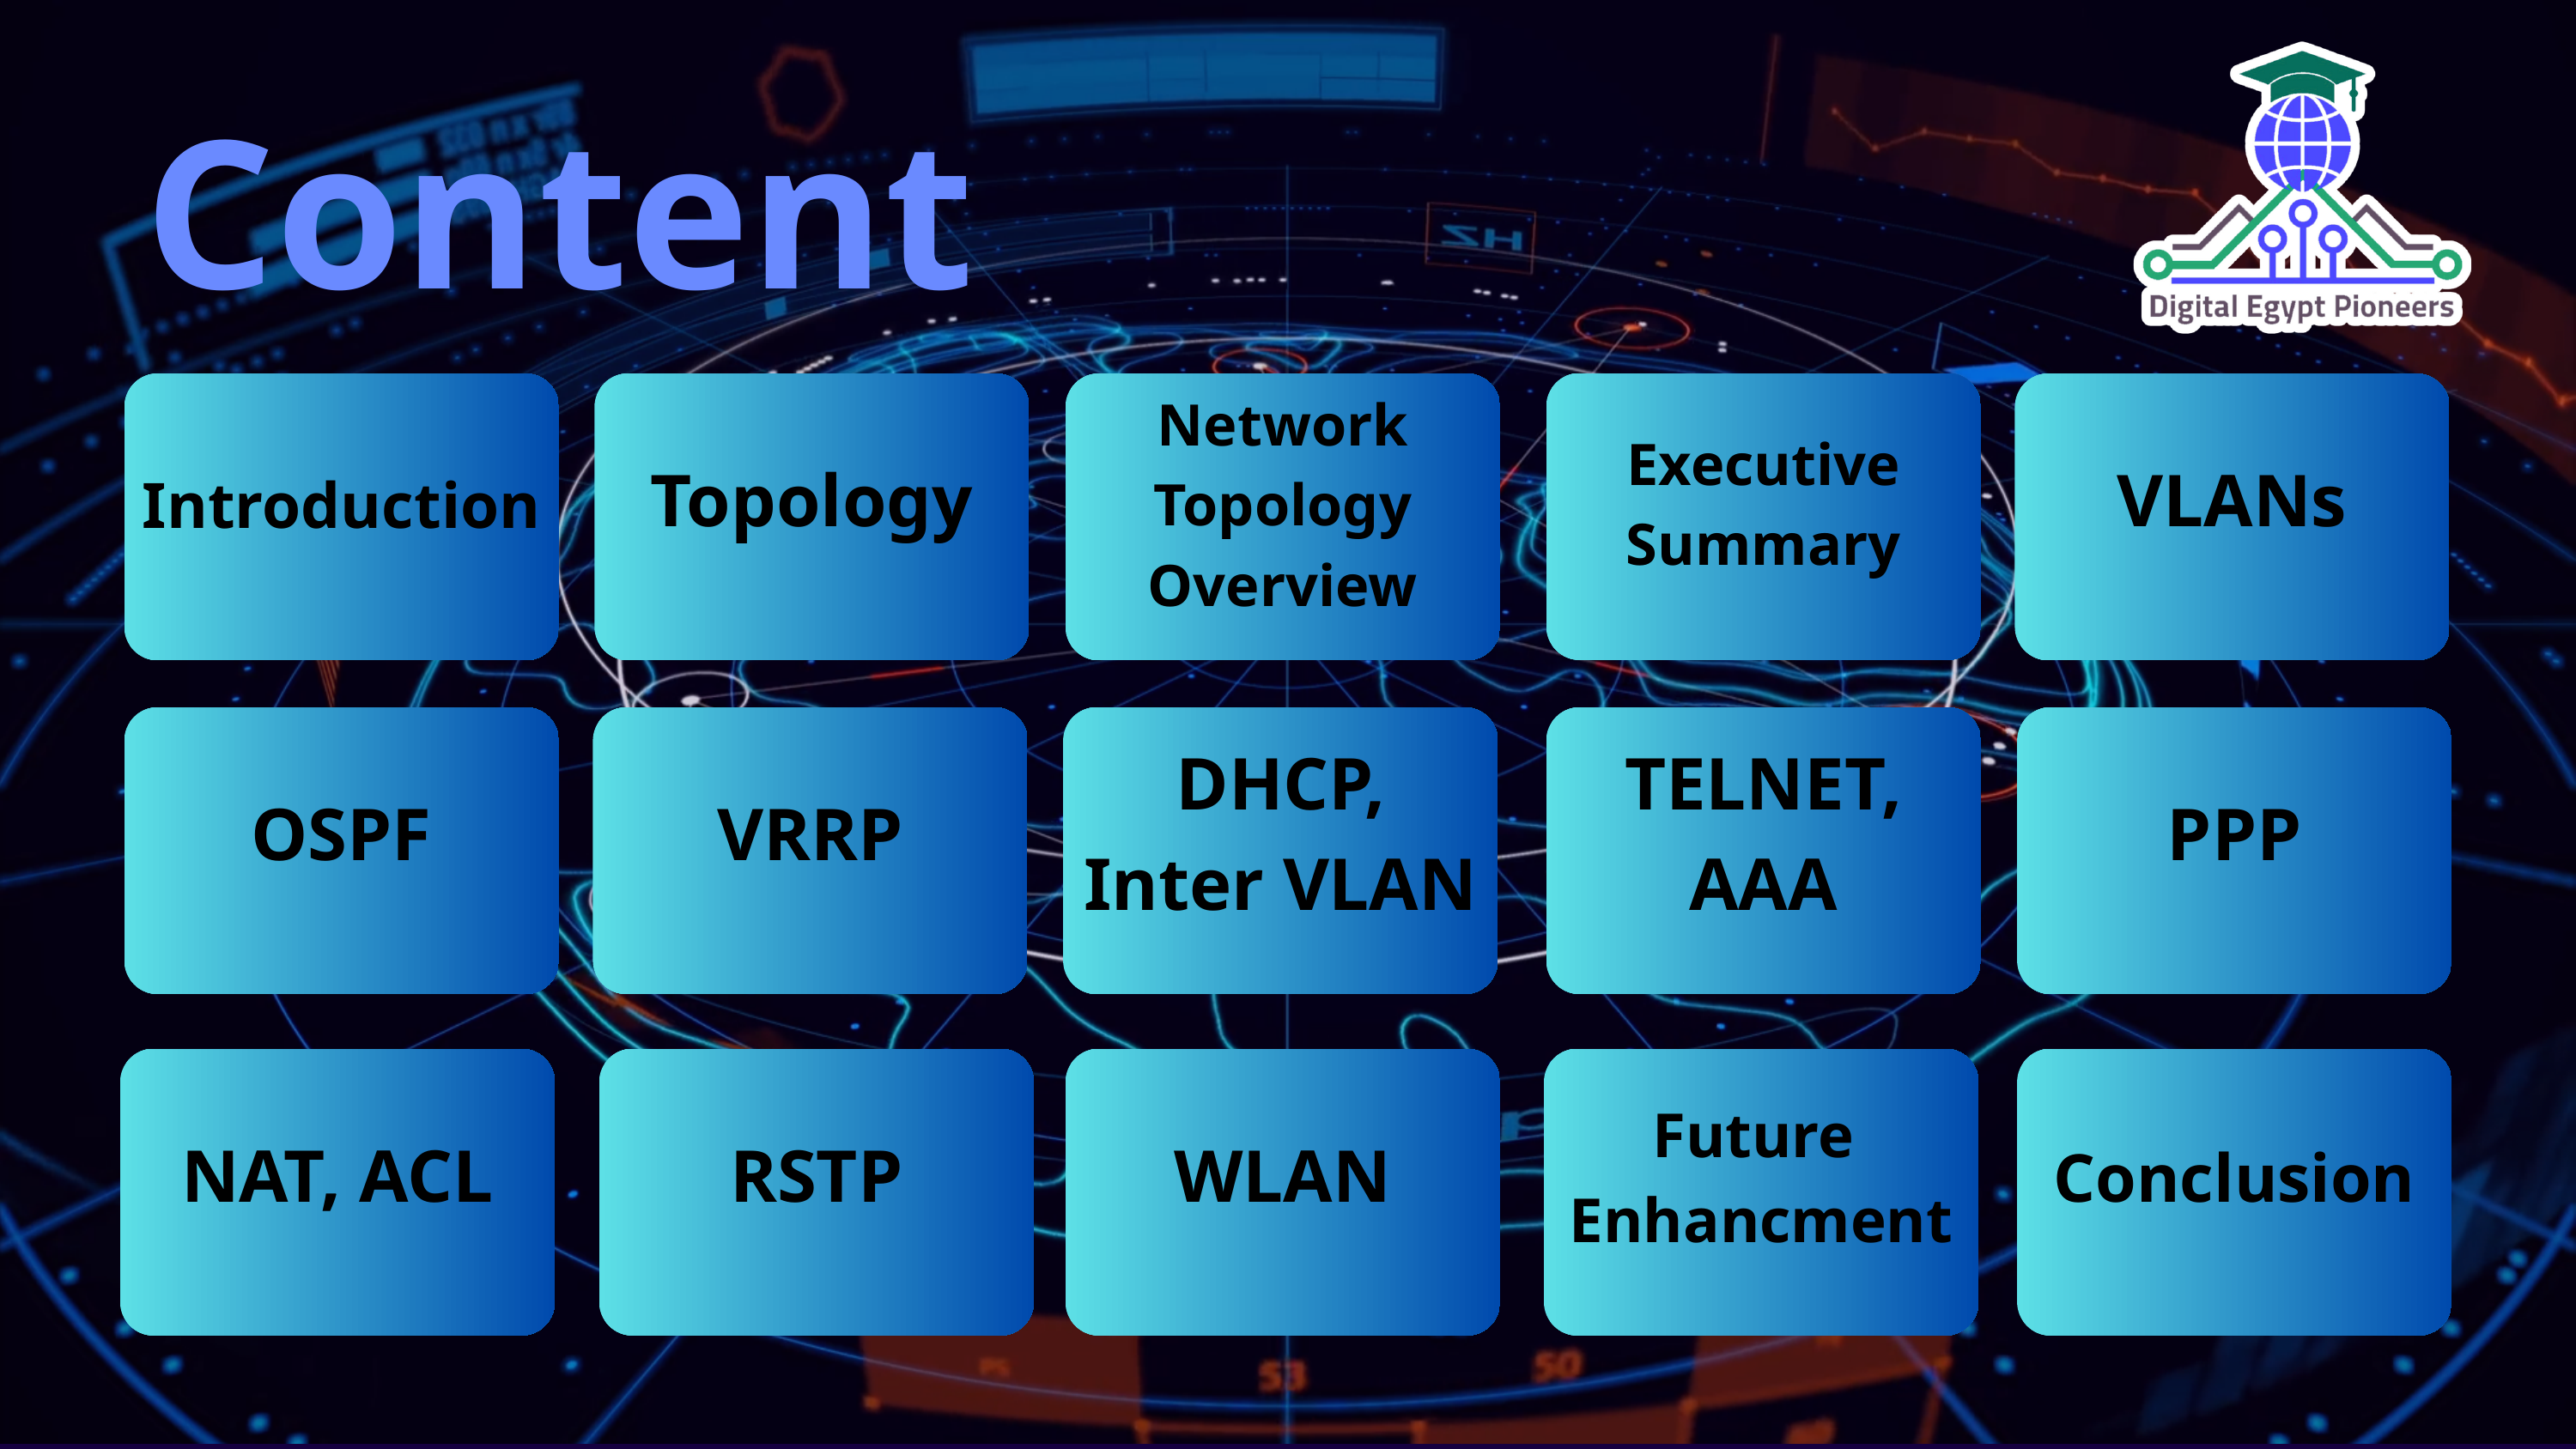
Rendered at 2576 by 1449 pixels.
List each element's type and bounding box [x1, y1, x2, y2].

text_box [124, 706, 560, 995]
text_box [1543, 1048, 1979, 1337]
text_box [1546, 373, 1982, 660]
text_box [594, 373, 1030, 661]
text_box [2016, 706, 2452, 995]
text_box [1065, 1048, 1501, 1337]
picture [0, 0, 2576, 1444]
text_box [2016, 1048, 2452, 1337]
text_box [598, 1048, 1035, 1337]
text_box [2014, 373, 2450, 661]
text_box [1062, 706, 1498, 995]
text_box [592, 706, 1028, 995]
text_box [124, 373, 560, 661]
text_box [119, 1048, 556, 1337]
text_box [1546, 706, 1982, 995]
text_box [1065, 373, 1501, 661]
